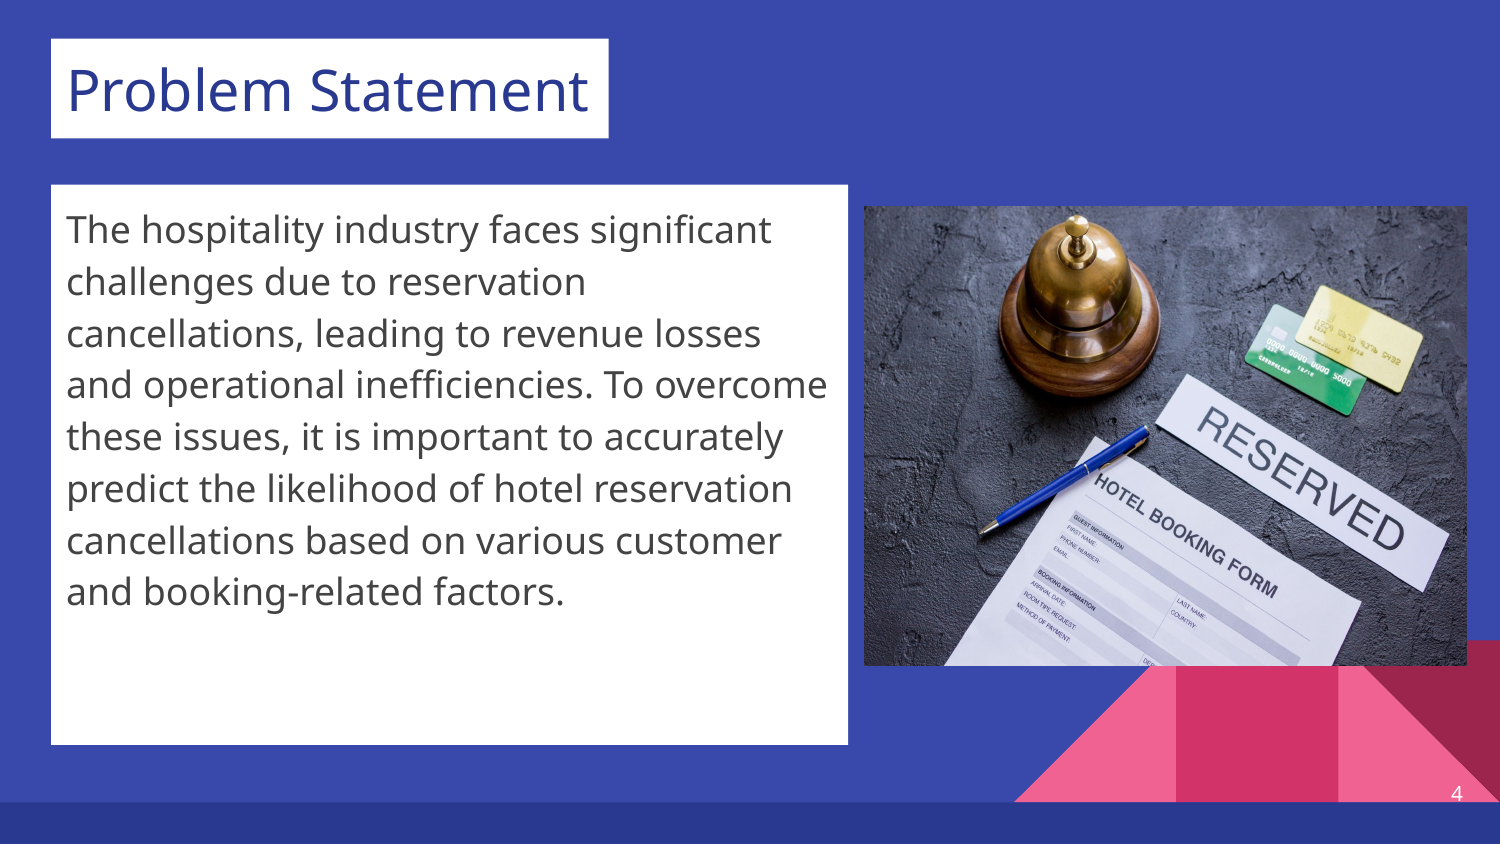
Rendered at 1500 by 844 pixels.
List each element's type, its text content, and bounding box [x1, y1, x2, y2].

picture [864, 206, 1467, 666]
title Problem Statement [51, 38, 609, 139]
list The hospitality industry faces significant challenges due to reservation cancellations, leading to revenue losses and operational inefficiencies. To overcome these issues, it is important to accurately predict the likelihood of hotel reservation cancellations based on various customer and booking-related factors. [51, 184, 849, 745]
slide_number ‹#› [1387, 762, 1478, 828]
